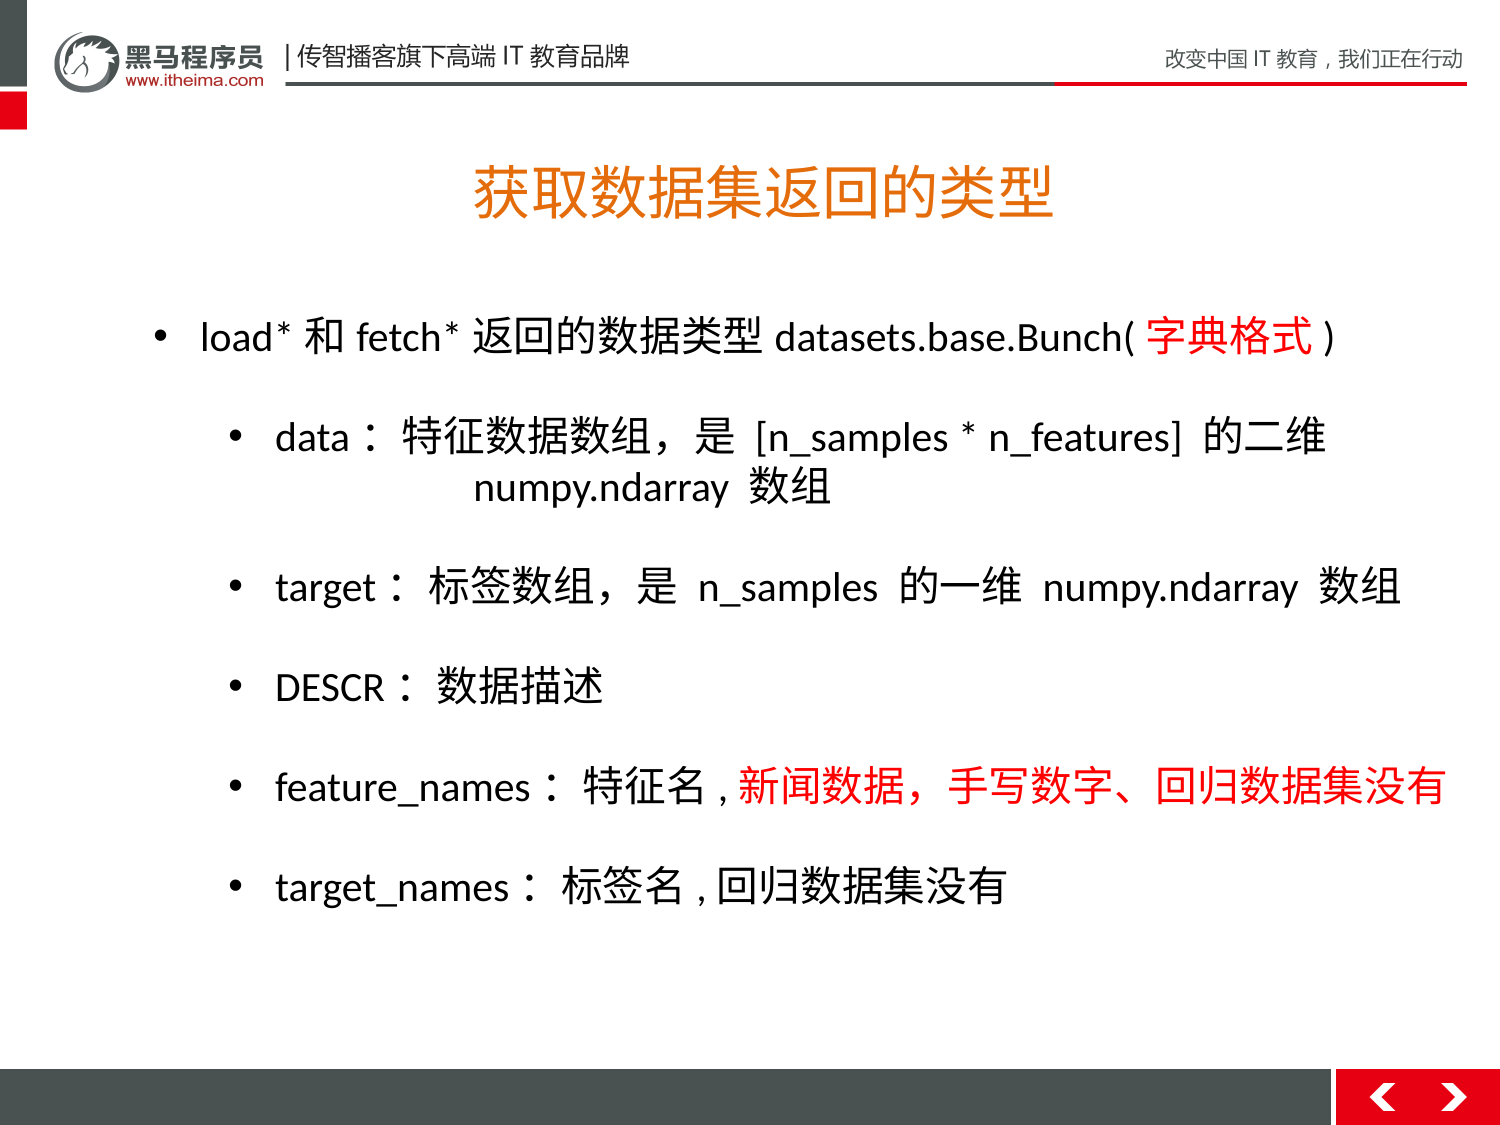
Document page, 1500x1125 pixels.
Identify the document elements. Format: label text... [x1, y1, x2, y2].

picture [0, 0, 1500, 1125]
text_box 获取数据集返回的类型 [458, 149, 1071, 234]
text_box load*和fetch*返回的数据类型datasets.base.Bunch(字典格式) data：特征数据数组，是 [n_samples * n_features] 的二维 numpy.ndarray 数组 target：标签数组，是 n_samples 的一维 numpy.ndarray 数组 DESCR：数据描述 feature_names：特征名,新闻数据，手写数字、回归数据集没有 target_names：标签名,回归数据集没有 [138, 302, 1463, 918]
